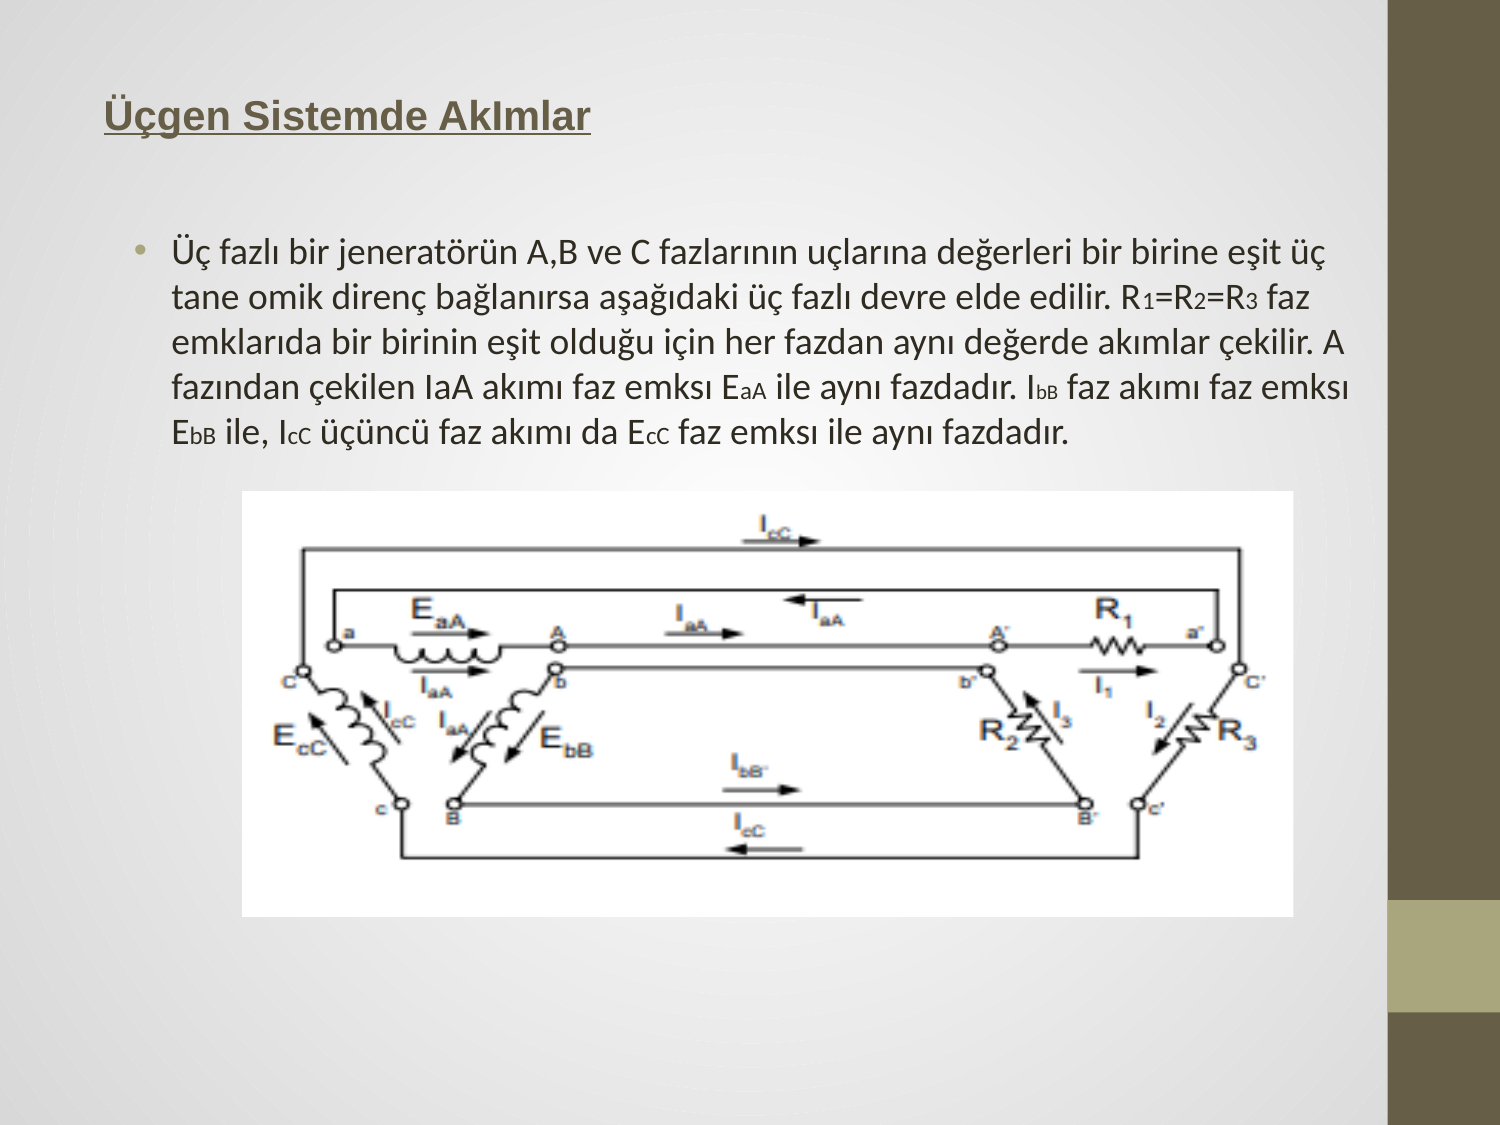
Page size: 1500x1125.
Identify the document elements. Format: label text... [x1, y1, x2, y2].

picture [241, 491, 1294, 918]
list Üç fazlı bir jeneratörün A,B ve C fazlarının uçlarına değerleri bir birine eşit üç tane omik direnç bağlanırsa aşağıdaki üç fazlı devre elde edilir. R1=R2=R3 faz emklarıda bir birinin eşit olduğu için her fazdan aynı değerde akımlar çekilir. A fazından çekilen IaA akımı faz emksı EaA ile aynı fazdadır. IbB faz akımı faz emksı EbB ile, IcC üçüncü faz akımı da EcC faz emksı ile aynı fazdadır. [99, 219, 1400, 938]
title Üçgen Sistemde AkImlar [88, 54, 1389, 174]
